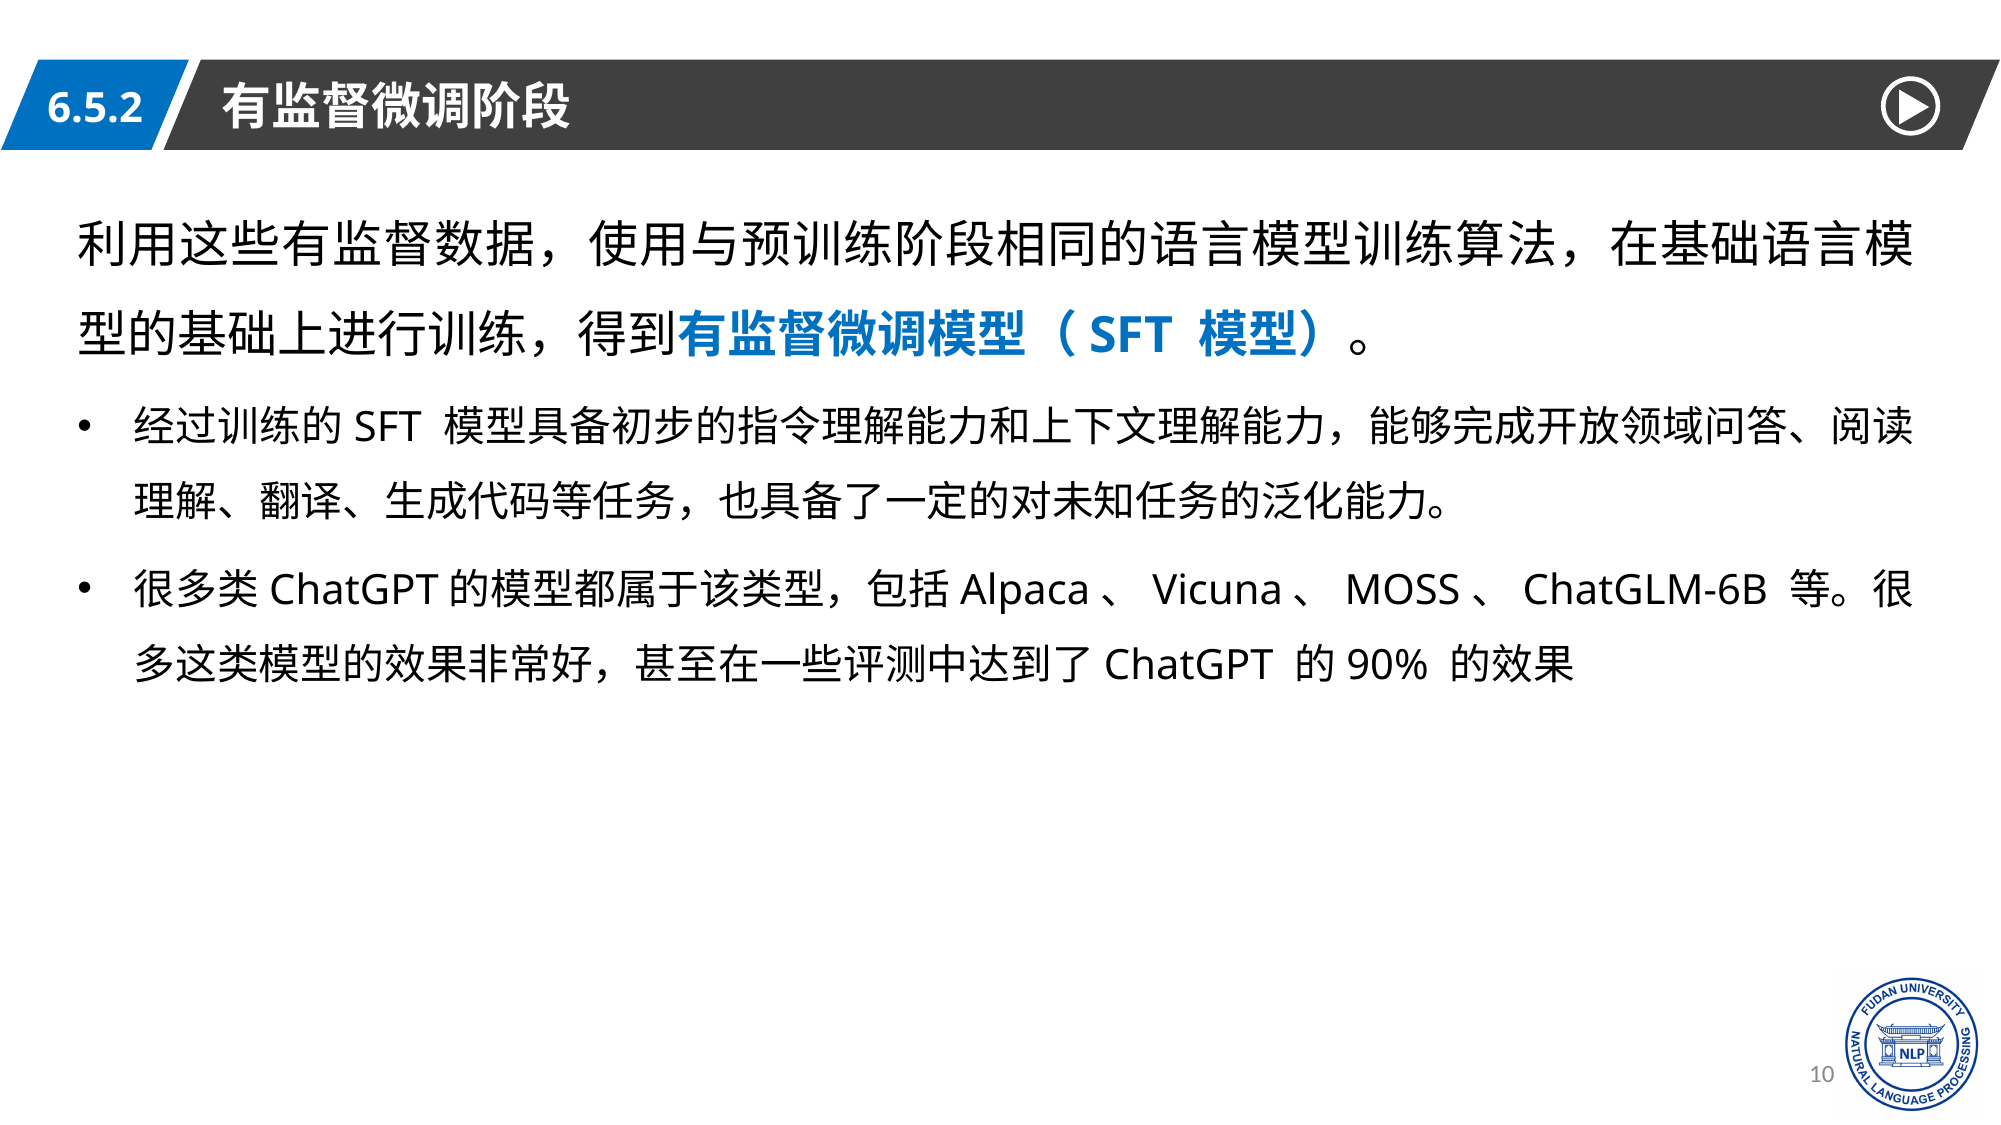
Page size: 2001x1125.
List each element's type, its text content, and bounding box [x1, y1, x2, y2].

text_box 有监督微调阶段 [206, 66, 587, 142]
picture [1834, 972, 1985, 1117]
text_box 6.5.2 [26, 73, 164, 138]
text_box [1883, 78, 1939, 134]
text_box [1, 89, 157, 150]
text_box [163, 59, 2000, 150]
text_box [32, 59, 189, 120]
text_box 利用这些有监督数据，使用与预训练阶段相同的语言模型训练算法，在基础语言模型的基础上进行训练，得到有监督微调模型（SFT 模型）。 经过训练的SFT 模型具备初步的指令理解能力和上下文理解能力，能够完成开放领域问答、阅读理解、翻译、生成代码等任务，也具备了一定的对未知任务的泛化能力。 很多类ChatGPT的模型都属于该类型，包括Alpaca、Vicuna、MOSS、ChatGLM-6B 等。很多这类模型的效果非常好，甚至在一些评测中达到了ChatGPT 的90% 的效果 [62, 175, 1930, 695]
slide_number 106 [1412, 1042, 1863, 1103]
